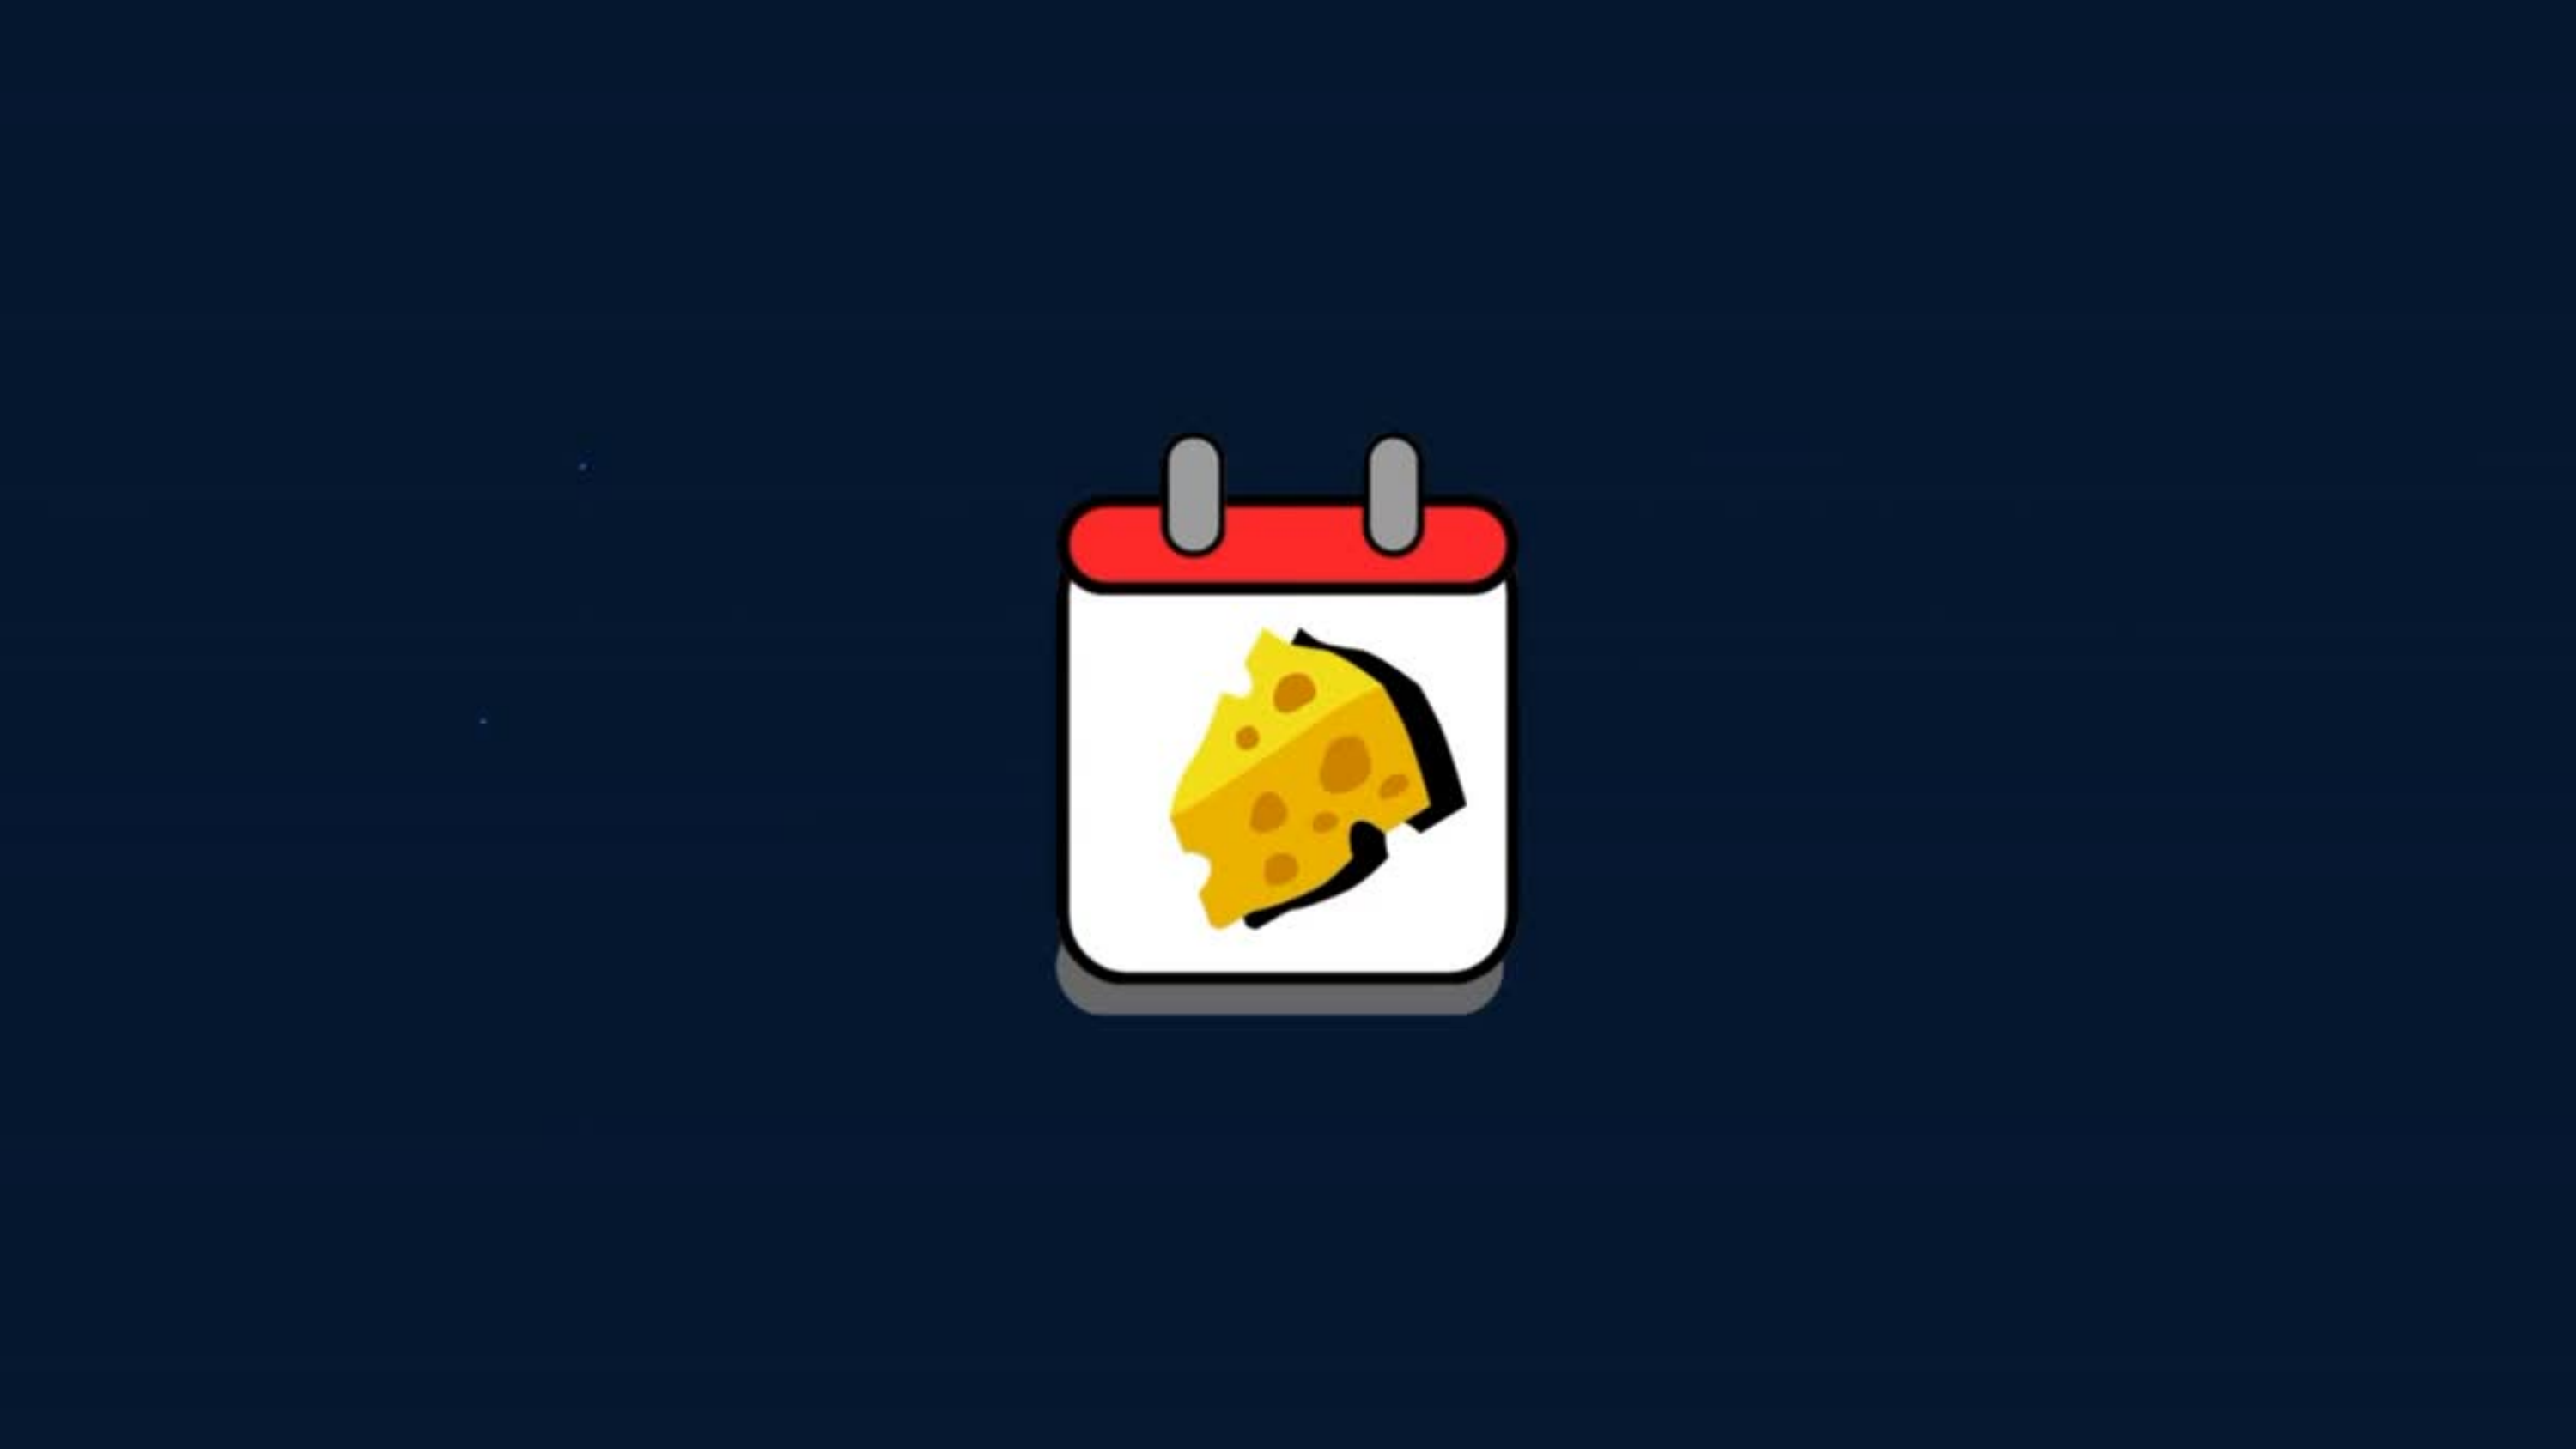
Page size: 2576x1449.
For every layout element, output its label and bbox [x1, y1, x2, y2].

text_box [0, 0, 2576, 1449]
